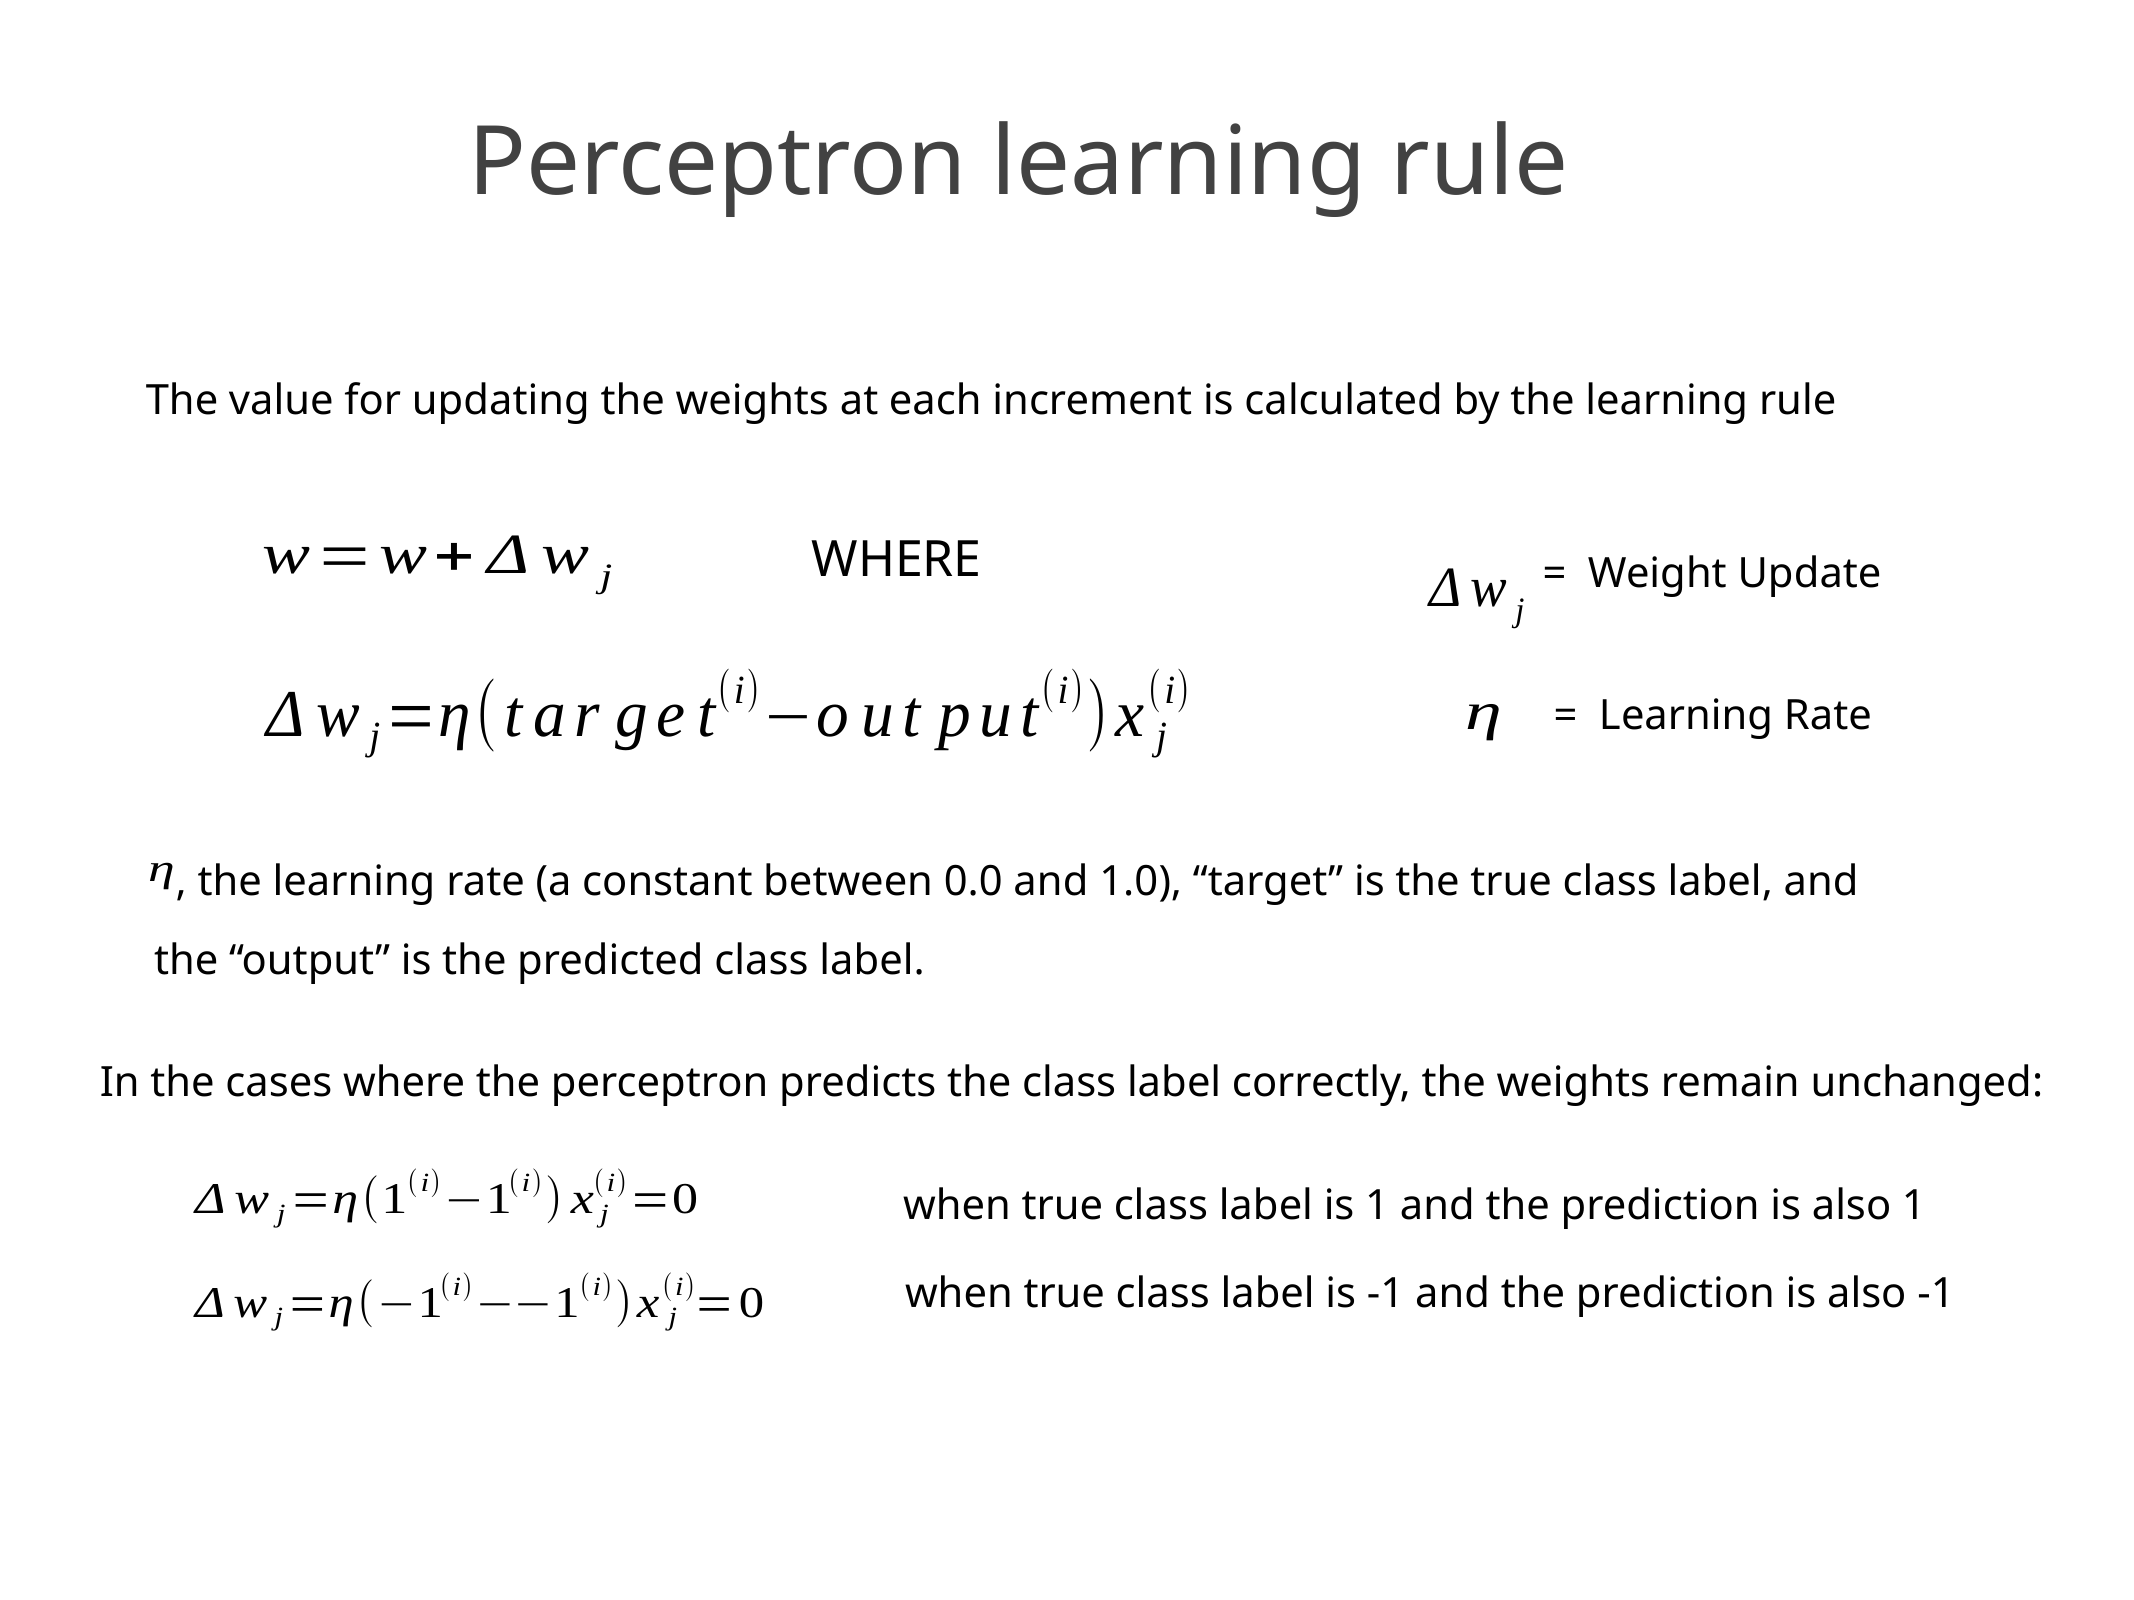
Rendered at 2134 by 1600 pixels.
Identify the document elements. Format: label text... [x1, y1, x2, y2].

text_box when true class label is 1 and the prediction is also 1 [894, 1139, 1935, 1236]
text_box when true class label is -1 and the prediction is also -1 [896, 1228, 1964, 1325]
text_box = Weight Update [1534, 537, 1890, 605]
text_box [148, 848, 177, 892]
text_box , the learning rate (a constant between 0.0 and 1.0), “target” is the true class label, and the “output” is the predicted class label. [145, 816, 1893, 992]
text_box The value for updating the weights at each increment is calculated by the learning rule [137, 304, 1959, 463]
text_box = Learning Rate [1545, 679, 1881, 746]
text_box [191, 1270, 765, 1333]
text_box WHERE [803, 517, 991, 595]
text_box [191, 1167, 700, 1229]
text_box [262, 523, 613, 596]
text_box [1465, 683, 1506, 743]
title Perceptron learning rule [108, 41, 1930, 271]
text_box [1425, 556, 1527, 629]
text_box In the cases where the perceptron predicts the class label correctly, the weights remain unchanged: [91, 1017, 2053, 1114]
text_box [262, 665, 1190, 760]
